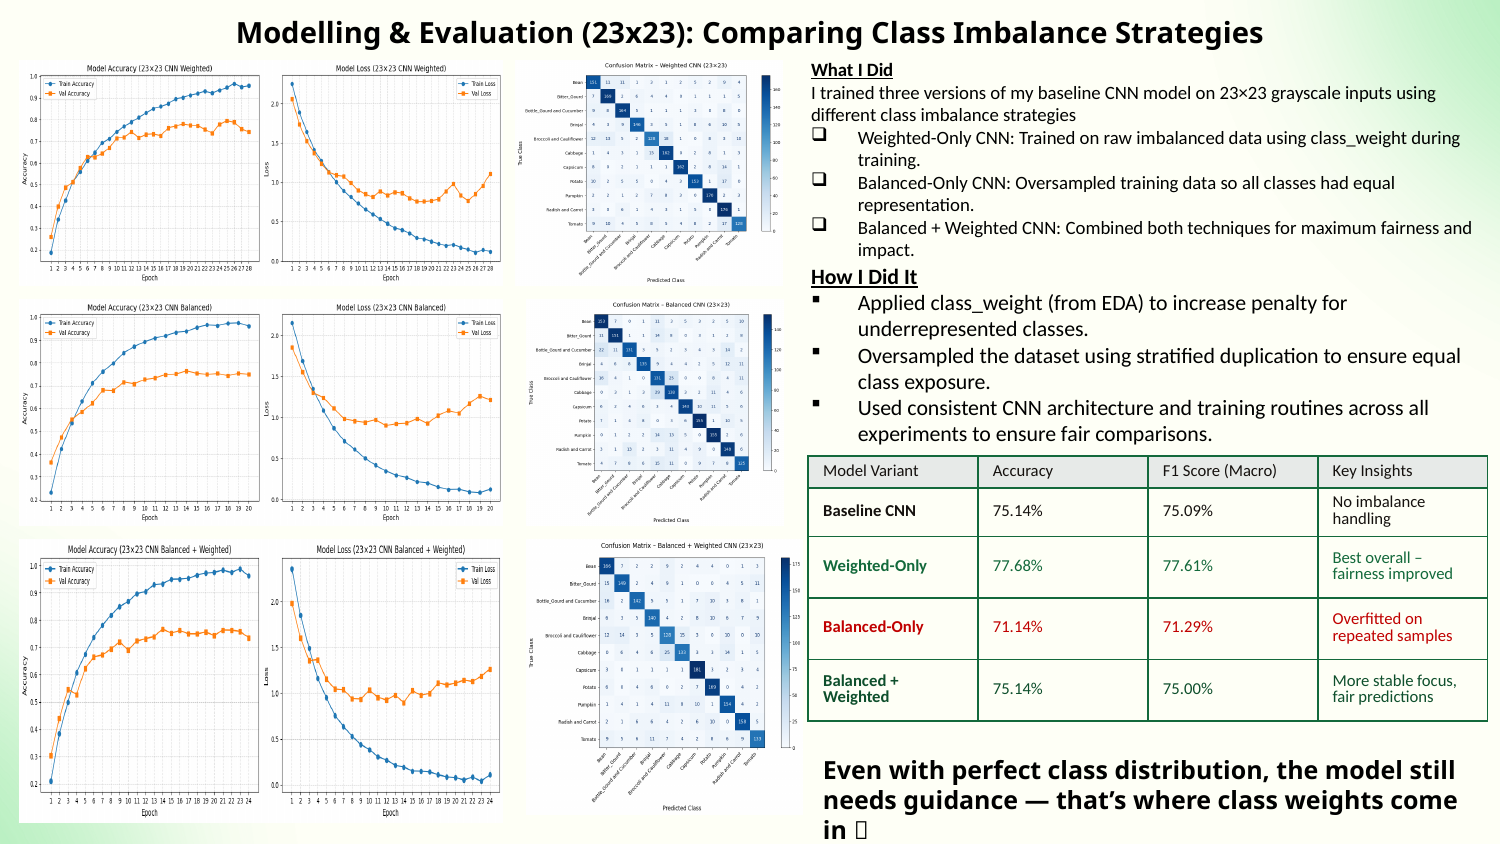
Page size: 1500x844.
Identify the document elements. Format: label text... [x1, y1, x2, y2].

text_box Modelling & Evaluation (23x23): Comparing Class Imbalance Strategies [58, 10, 1442, 101]
picture [827, 0, 1500, 50]
text_box How I Did It Applied class_weight (from EDA) to increase penalty for underrepresented classes. Oversampled the dataset using stratified duplication to ensure equal class exposure. Used consistent CNN architecture and training routines across all experiments to ensure fair comparisons. [796, 255, 1500, 454]
table_cell Baseline CNN [809, 489, 977, 536]
picture [0, 59, 803, 844]
text_box What I Did I trained three versions of my baseline CNN model on 23×23 grayscale inputs using different class imbalance strategies Weighted-Only CNN: Trained on raw imbalanced data using class_weight during training. Balanced-Only CNN: Oversampled training data so all classes had equal representation. Balanced + Weighted CNN: Combined both techniques for maximum fairness and impact. [796, 50, 1500, 255]
table_header Accuracy [979, 457, 1147, 487]
table_cell Balanced-Only [809, 599, 977, 659]
table_cell 75.09% [1149, 489, 1317, 536]
table_cell 77.68% [979, 537, 1147, 597]
table_cell 77.61% [1149, 537, 1317, 597]
table_cell Balanced + Weighted [809, 660, 977, 720]
table_cell Best overall – fairness improved [1319, 537, 1487, 597]
table_cell Overfitted on repeated samples [1319, 599, 1487, 659]
table_cell 75.14% [979, 489, 1147, 536]
picture [827, 454, 1500, 742]
table_header Key Insights [1319, 457, 1487, 487]
table_cell More stable focus, fair predictions [1319, 660, 1487, 720]
table_cell Weighted-Only [809, 537, 977, 597]
table_header F1 Score (Macro) [1149, 457, 1317, 487]
table_cell 75.14% [979, 660, 1147, 720]
table_cell No imbalance handling [1319, 489, 1487, 536]
table_cell 71.14% [979, 599, 1147, 659]
table_header Model Variant [809, 457, 977, 487]
table_cell 71.29% [1149, 599, 1317, 659]
table_cell 75.00% [1149, 660, 1317, 720]
text_box Even with perfect class distribution, the model still needs guidance — that’s where class weights come in  [808, 746, 1500, 844]
